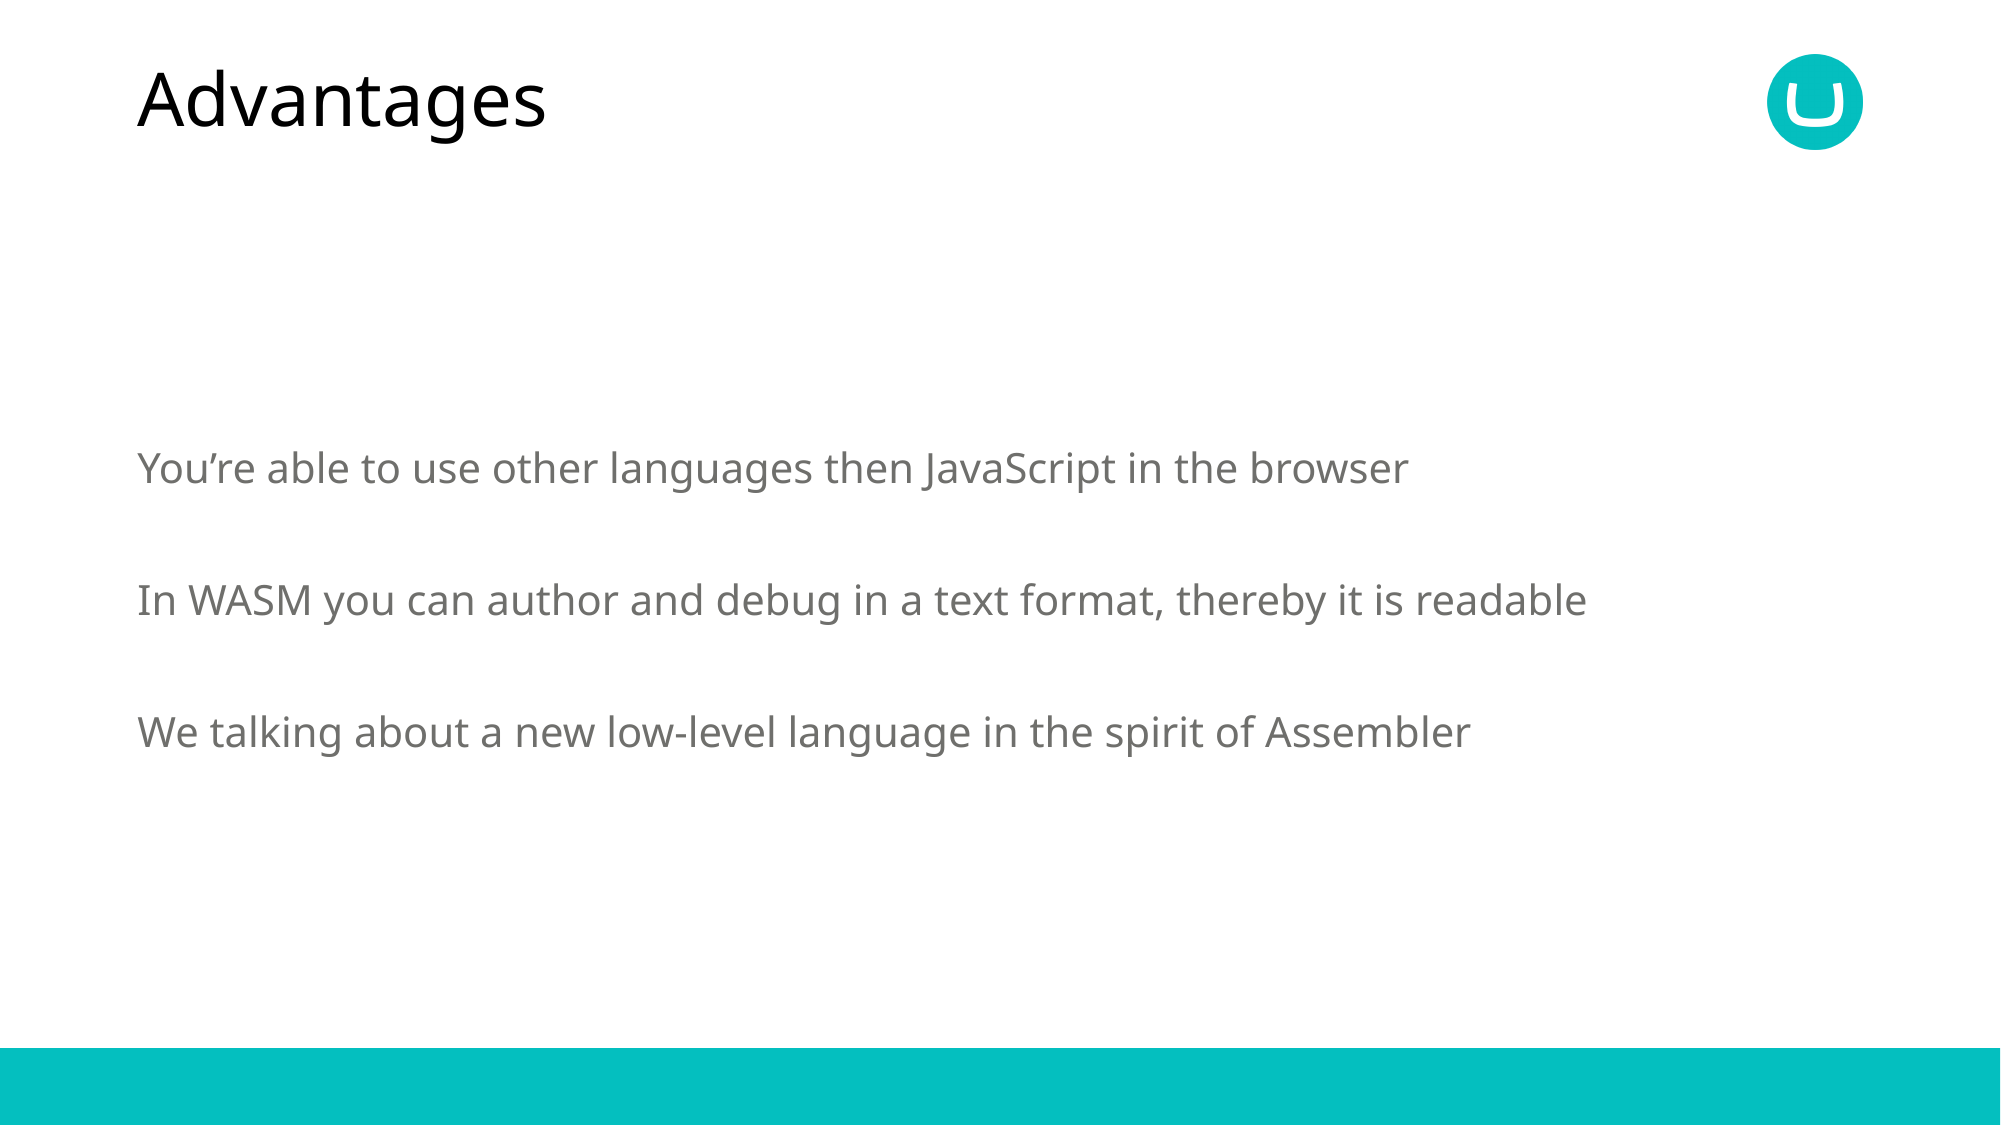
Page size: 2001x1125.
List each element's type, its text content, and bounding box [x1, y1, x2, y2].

picture [1767, 54, 1863, 150]
list You’re able to use other languages then JavaScript in the browser In WASM you can author and debug in a text format, thereby it is readable We talking about a new low-level language in the spirit of Assembler [137, 190, 1863, 1014]
title Advantages [137, 54, 1662, 150]
